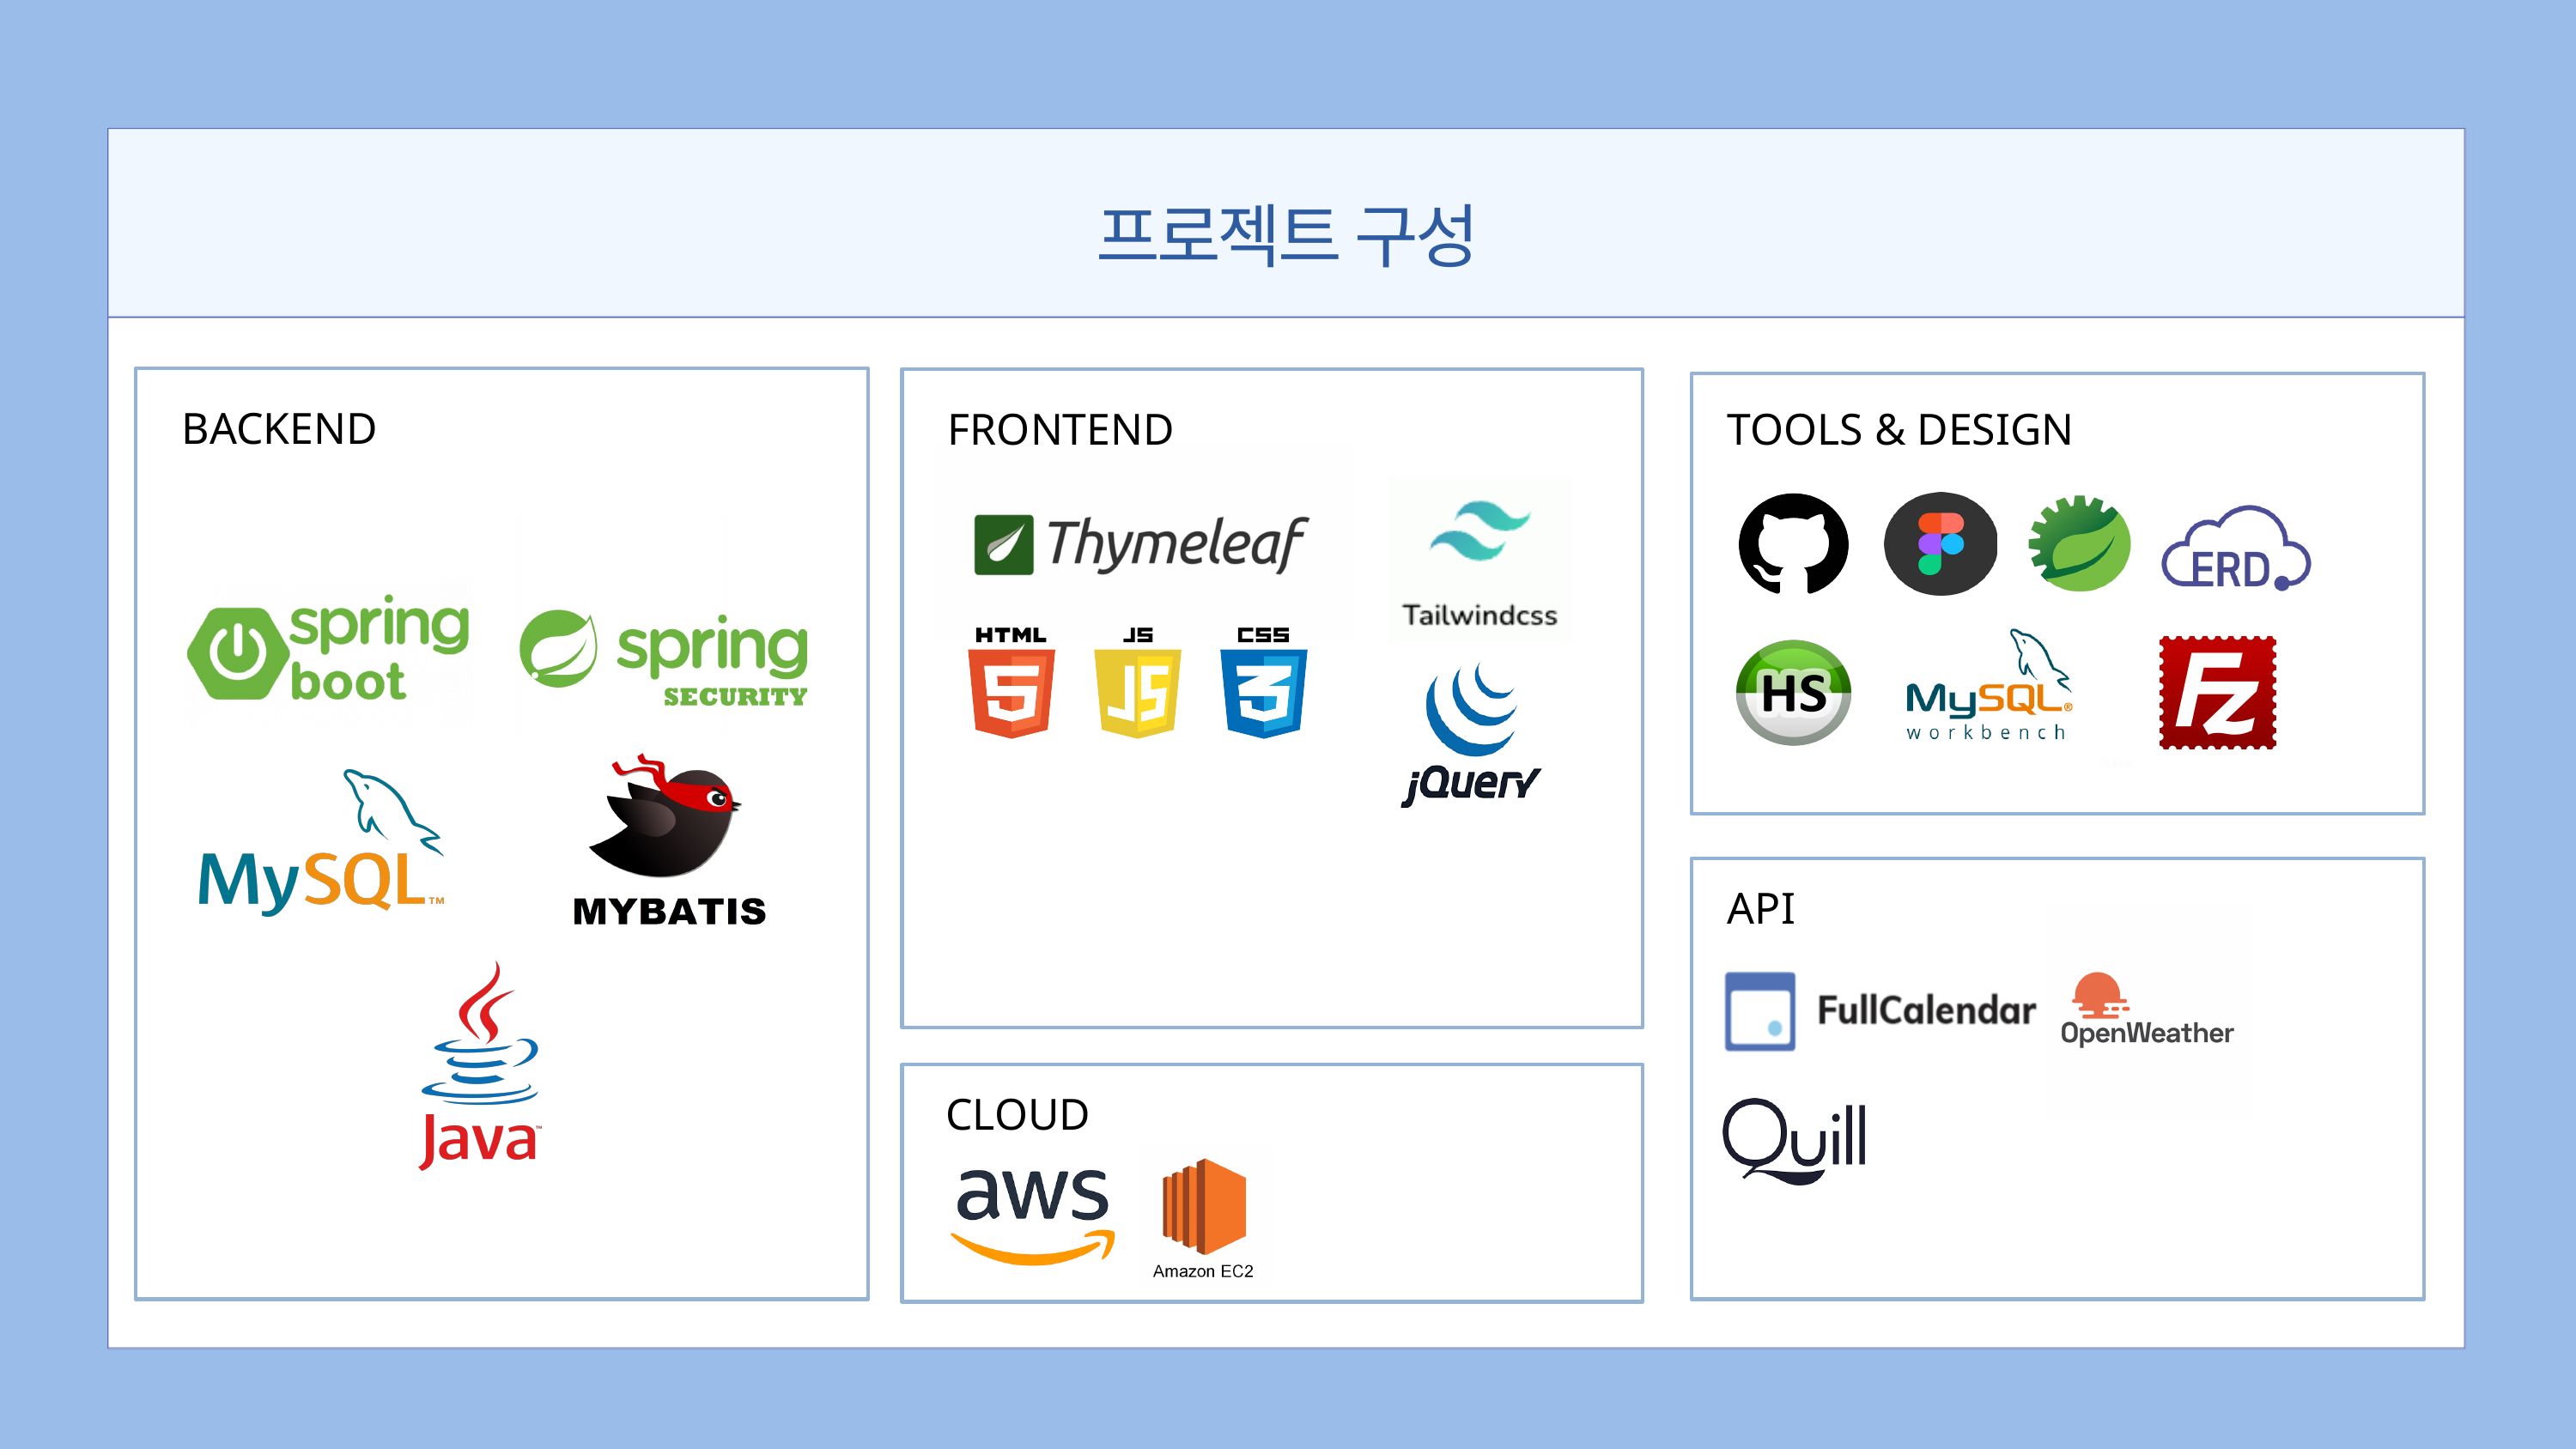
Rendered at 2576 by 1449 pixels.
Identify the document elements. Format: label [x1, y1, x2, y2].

picture [106, 128, 2468, 1351]
